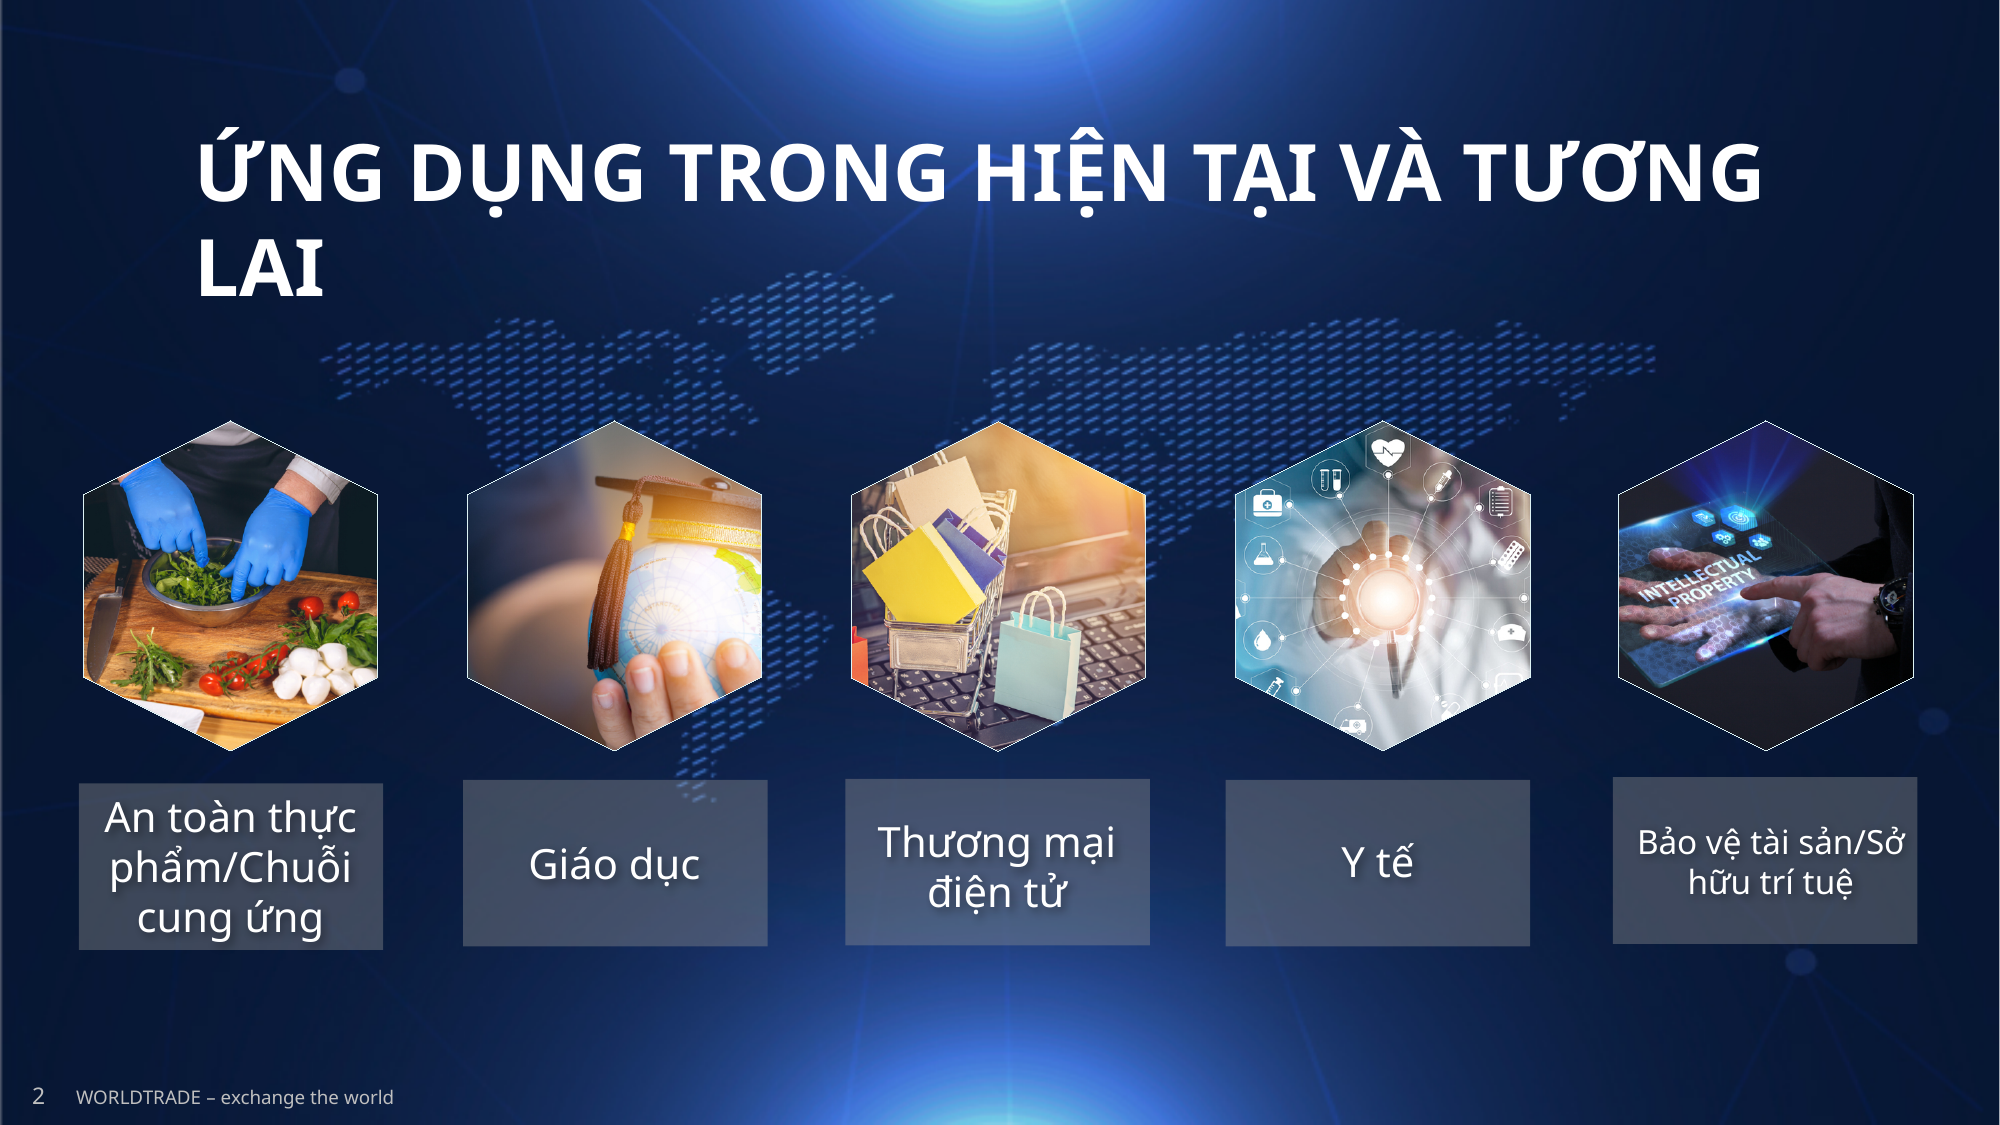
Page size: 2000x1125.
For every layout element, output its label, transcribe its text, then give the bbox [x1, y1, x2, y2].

text_box Giáo dục [513, 830, 716, 895]
text_box [1611, 775, 1919, 946]
text_box Y tế [1326, 828, 1430, 893]
text_box Bảo vệ tài sản/Sở hữu trí tuệ [1618, 814, 1924, 909]
text_box [1224, 778, 1532, 948]
text_box Thương mại điện tử [848, 808, 1146, 924]
text_box ỨNG DỤNG TRONG HIỆN TẠI VÀ TƯƠNG LAI [174, 112, 1850, 323]
picture [0, 0, 2000, 1125]
text_box An toàn thực phẩm/Chuỗi cung ứng [68, 783, 394, 949]
text_box [461, 778, 770, 948]
text_box [843, 777, 1152, 947]
